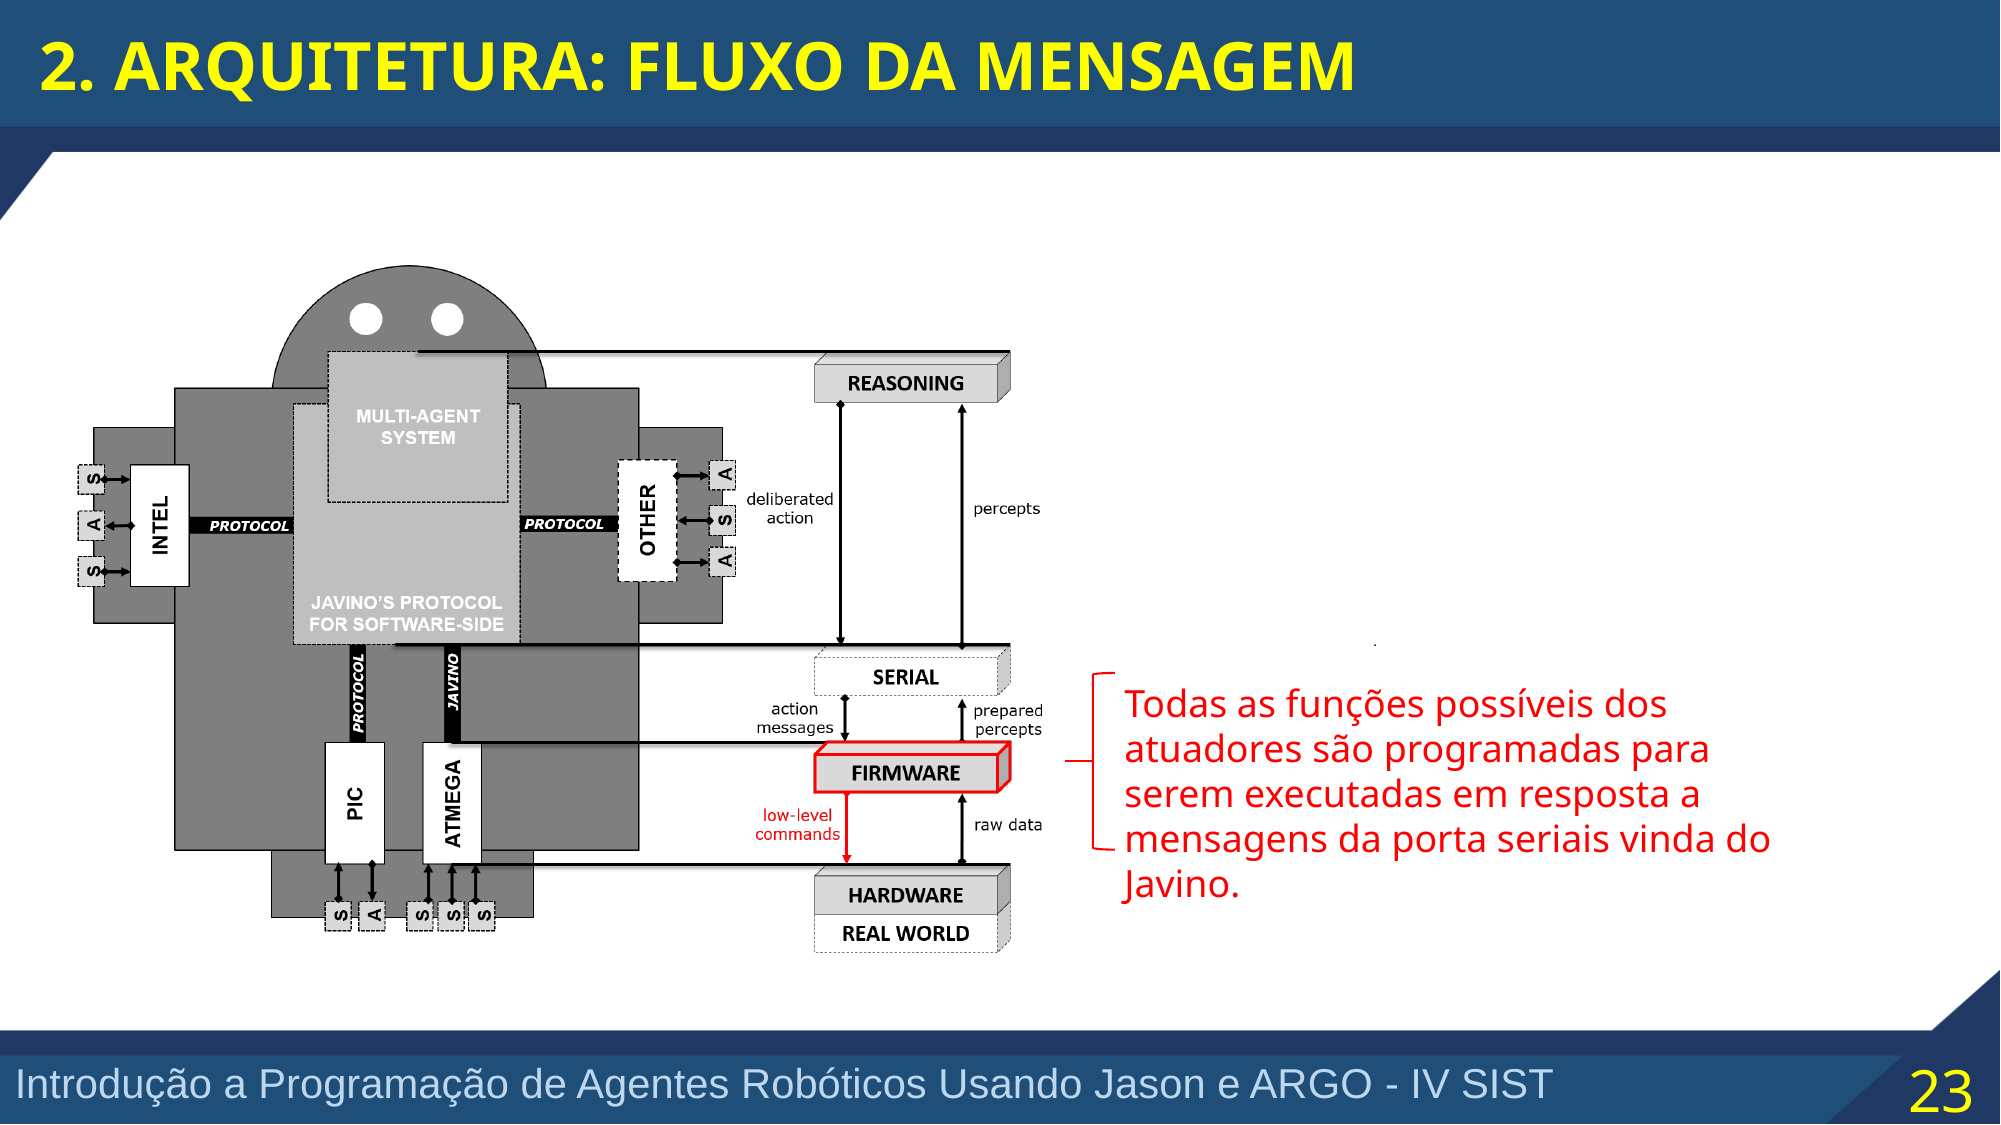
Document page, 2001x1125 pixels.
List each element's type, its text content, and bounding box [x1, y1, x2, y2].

text_box 2. ARQUITETURA: FLUXO DA MENSAGEM [24, 16, 2000, 192]
text_box Todas as funções possíveis dos atuadores são programadas para serem executadas em resposta a mensagens da porta seriais vinda do Javino. [1109, 672, 1834, 913]
text_box [1092, 672, 1109, 850]
picture [0, 0, 2000, 1124]
